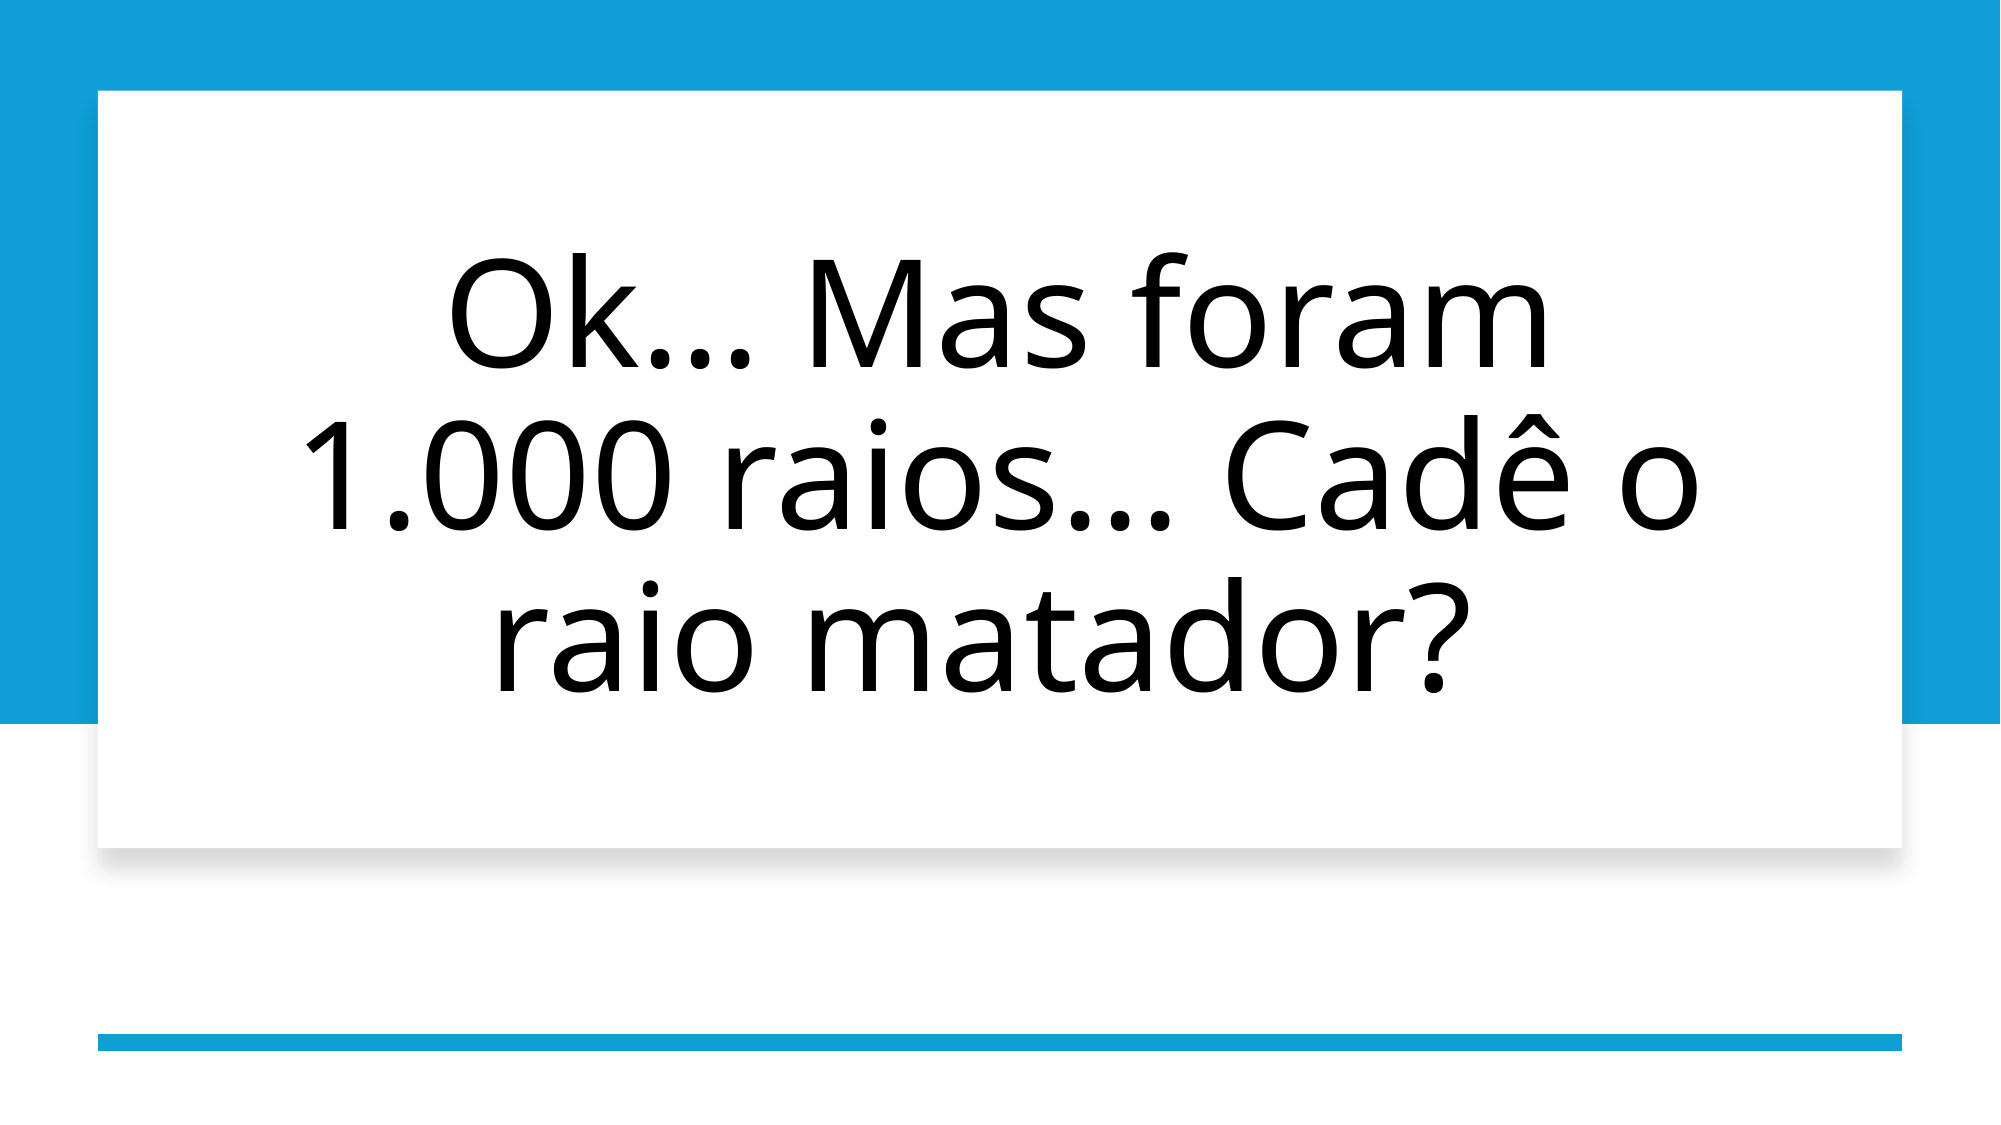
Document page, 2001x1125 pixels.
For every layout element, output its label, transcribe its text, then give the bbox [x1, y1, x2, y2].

text_box [0, 0, 2000, 725]
text_box [0, 725, 2000, 1125]
title Ok... Mas foram 1.000 raios... Cadê o raio matador? [249, 212, 1750, 750]
text_box [96, 89, 1904, 850]
